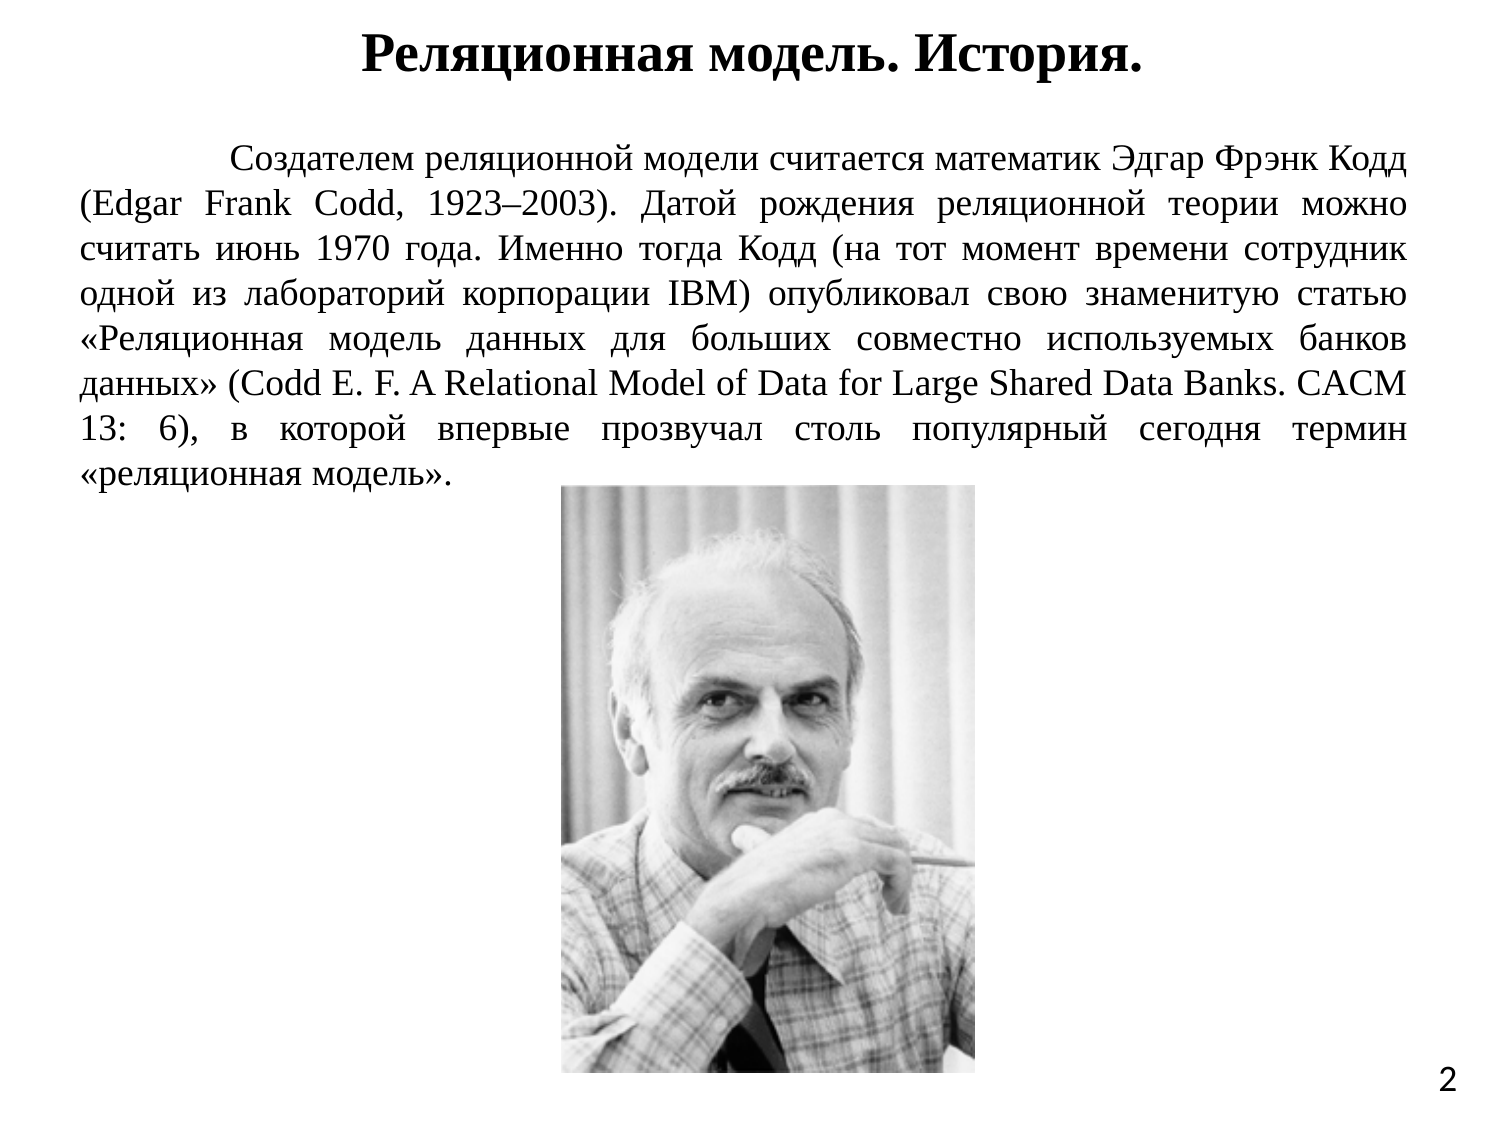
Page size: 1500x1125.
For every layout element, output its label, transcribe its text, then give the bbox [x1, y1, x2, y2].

text_box 2 [1423, 1046, 1473, 1107]
text_box Создателем реляционной модели считается математик Эдгар Фрэнк Кодд (Edgar Frank Codd, 1923–2003). Датой рождения реляционной теории можно считать июнь 1970 года. Именно тогда Кодд (на тот момент времени сотрудник одной из лабораторий корпорации IBM) опубликовал свою знаменитую статью «Реляционная модель данных для больших совместно используемых банков данных» (Codd E. F. A Relational Model of Data for Large Shared Data Banks. CACM 13: 6), в которой впервые прозвучал столь популярный сегодня термин «реляционная модель». [64, 125, 1424, 501]
title Реляционная модель. История. [32, 7, 1473, 90]
picture [560, 484, 975, 1074]
